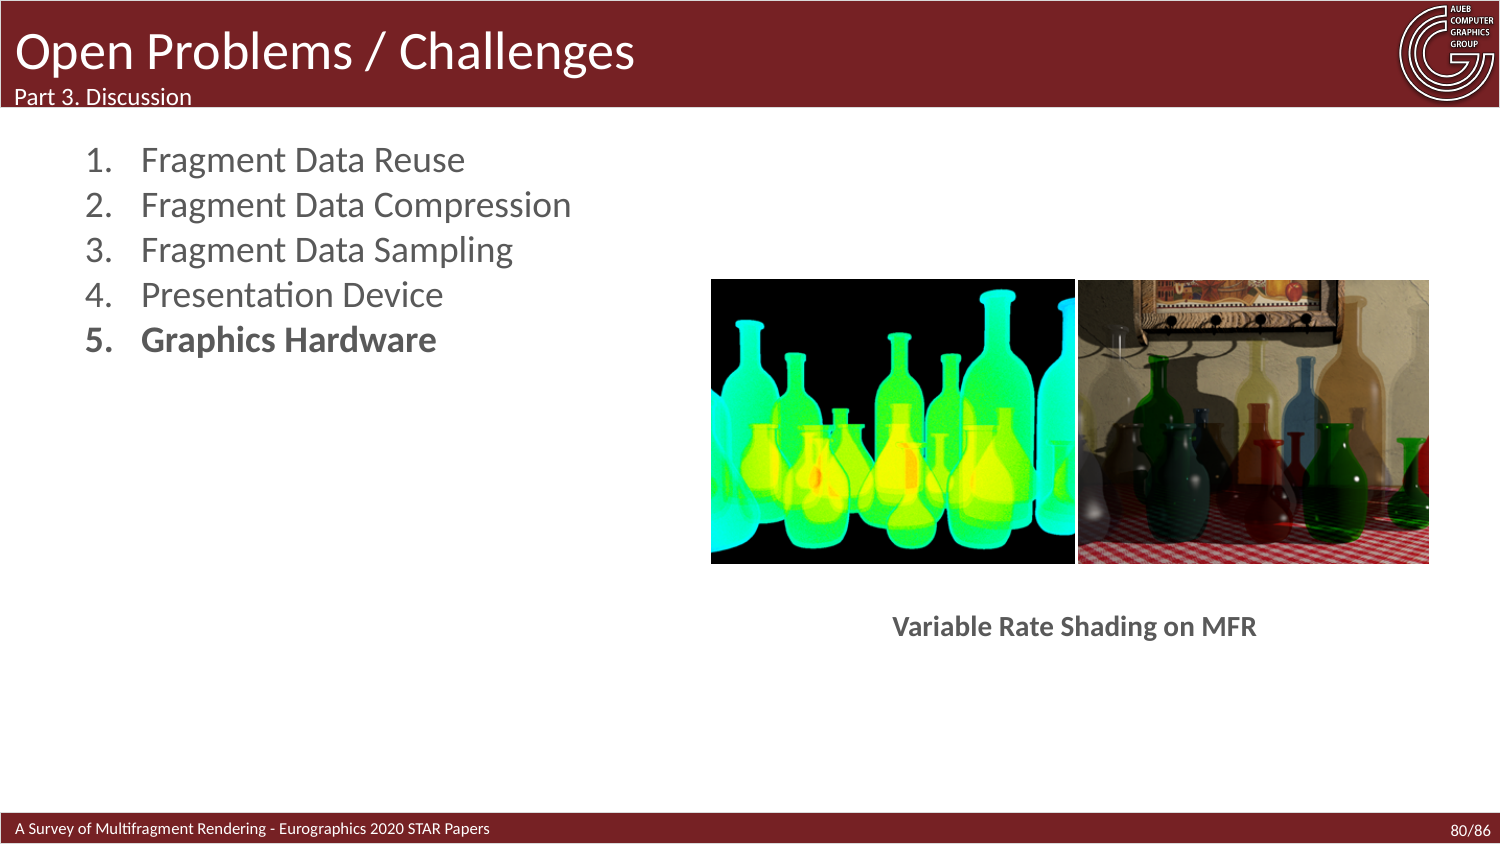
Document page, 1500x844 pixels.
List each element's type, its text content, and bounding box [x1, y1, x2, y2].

list Fragment Data Reuse Fragment Data Compression Fragment Data Sampling Presentation Device Graphics Hardware [51, 120, 1449, 793]
picture [1078, 279, 1429, 564]
title Open Problems / Challenges [0, 0, 1226, 108]
picture [1394, 0, 1500, 108]
picture [711, 279, 1075, 565]
text_box Variable Rate Shading on MFR [828, 601, 1321, 657]
slide_number 80/86 [1370, 804, 1500, 844]
title Part 3. Discussion [0, 65, 378, 129]
